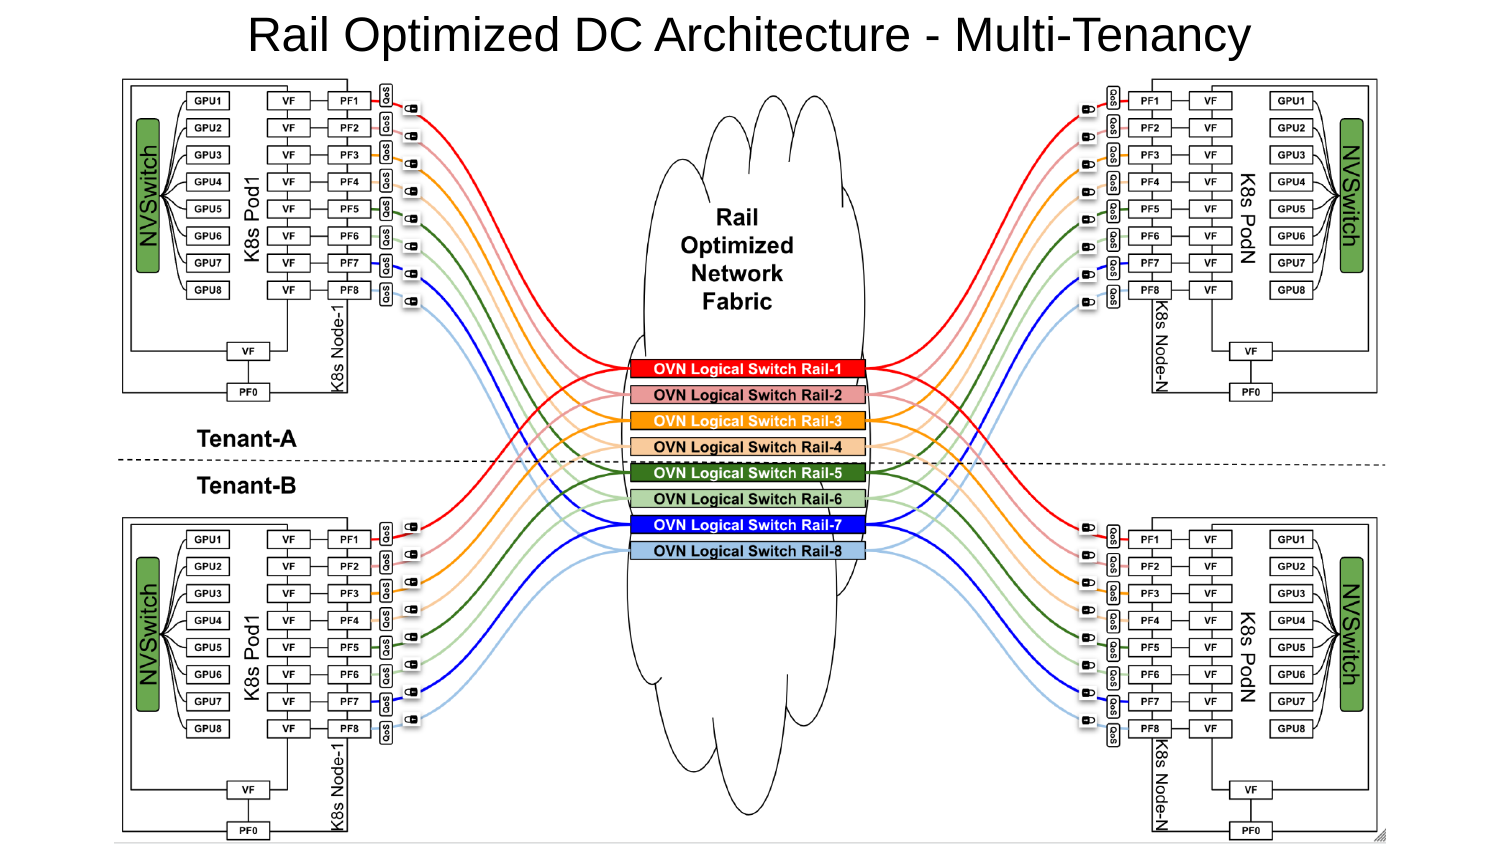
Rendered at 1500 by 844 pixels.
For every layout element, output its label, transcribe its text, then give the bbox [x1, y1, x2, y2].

title Rail Optimized DC Architecture - Multi-Tenancy [51, 0, 1449, 82]
picture [113, 74, 1386, 844]
